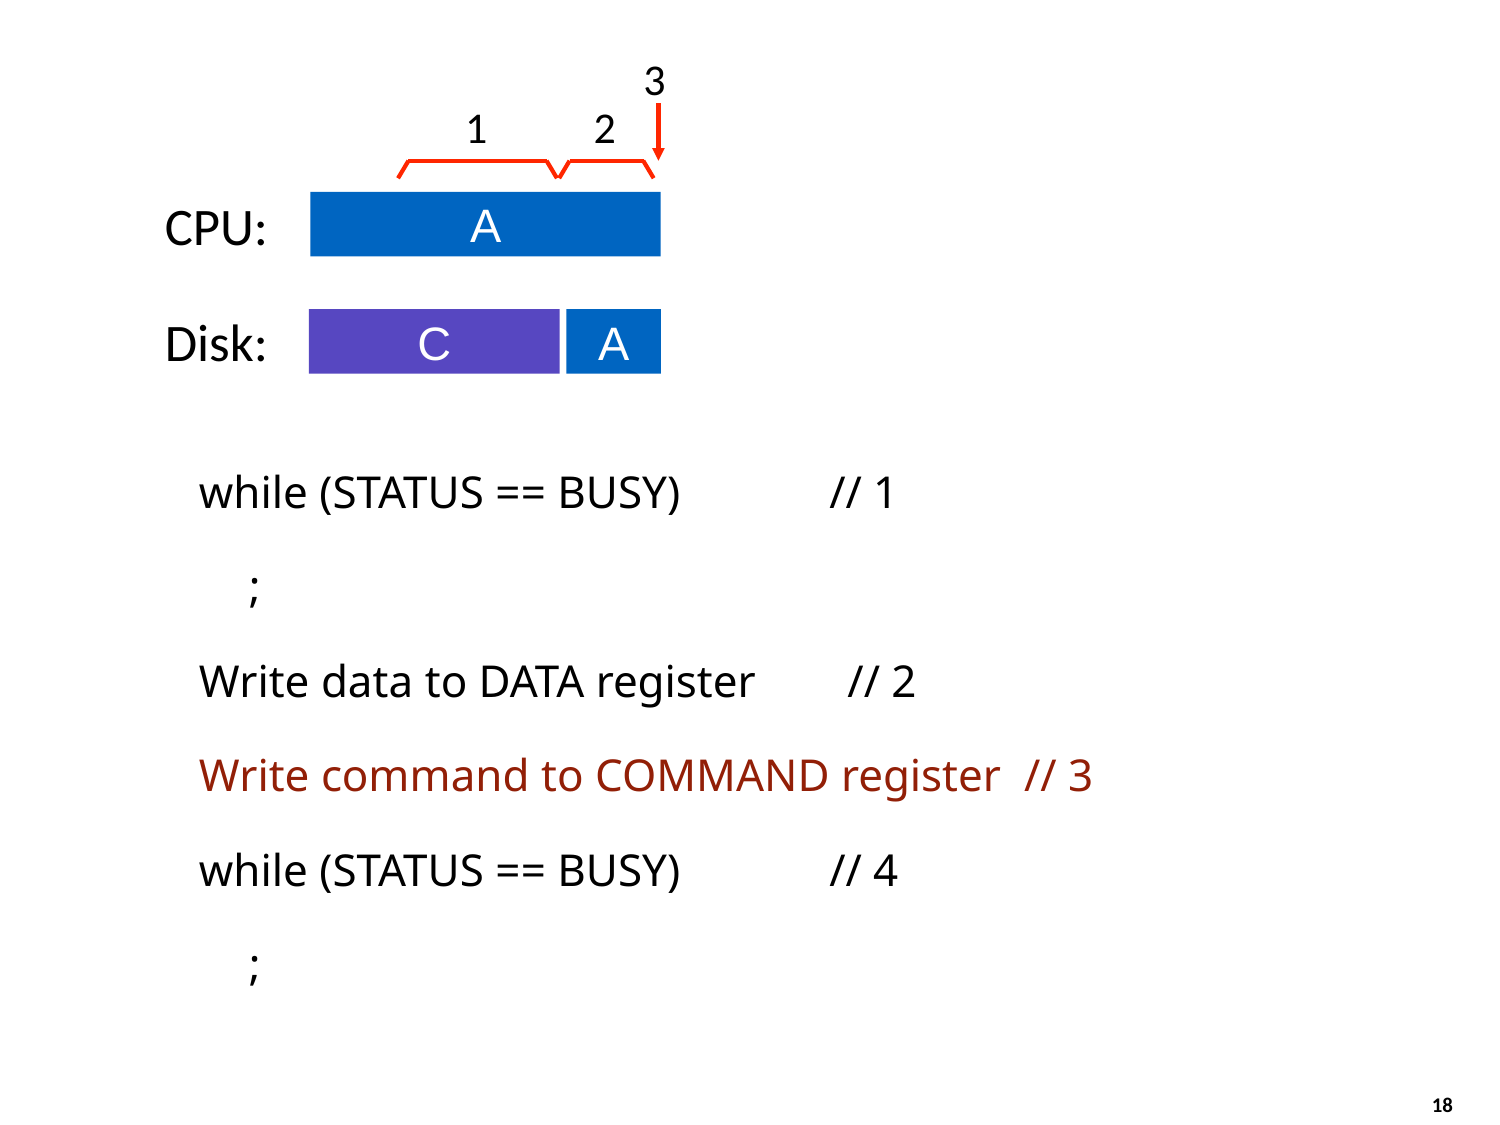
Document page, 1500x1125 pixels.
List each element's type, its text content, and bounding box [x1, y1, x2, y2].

text_box while (STATUS == BUSY) // 1 ; Write data to DATA register // 2 Write command to COMMAND register // 3 while (STATUS == BUSY) // 4 ; [183, 456, 1241, 1045]
text_box CPU: [158, 186, 274, 262]
text_box [652, 110, 665, 161]
text_box 3 [637, 45, 672, 110]
text_box A [566, 309, 661, 374]
text_box A [310, 191, 661, 257]
text_box Disk: [158, 303, 274, 378]
text_box 2 [587, 93, 622, 158]
text_box C [308, 309, 560, 374]
text_box 1 [459, 93, 494, 158]
